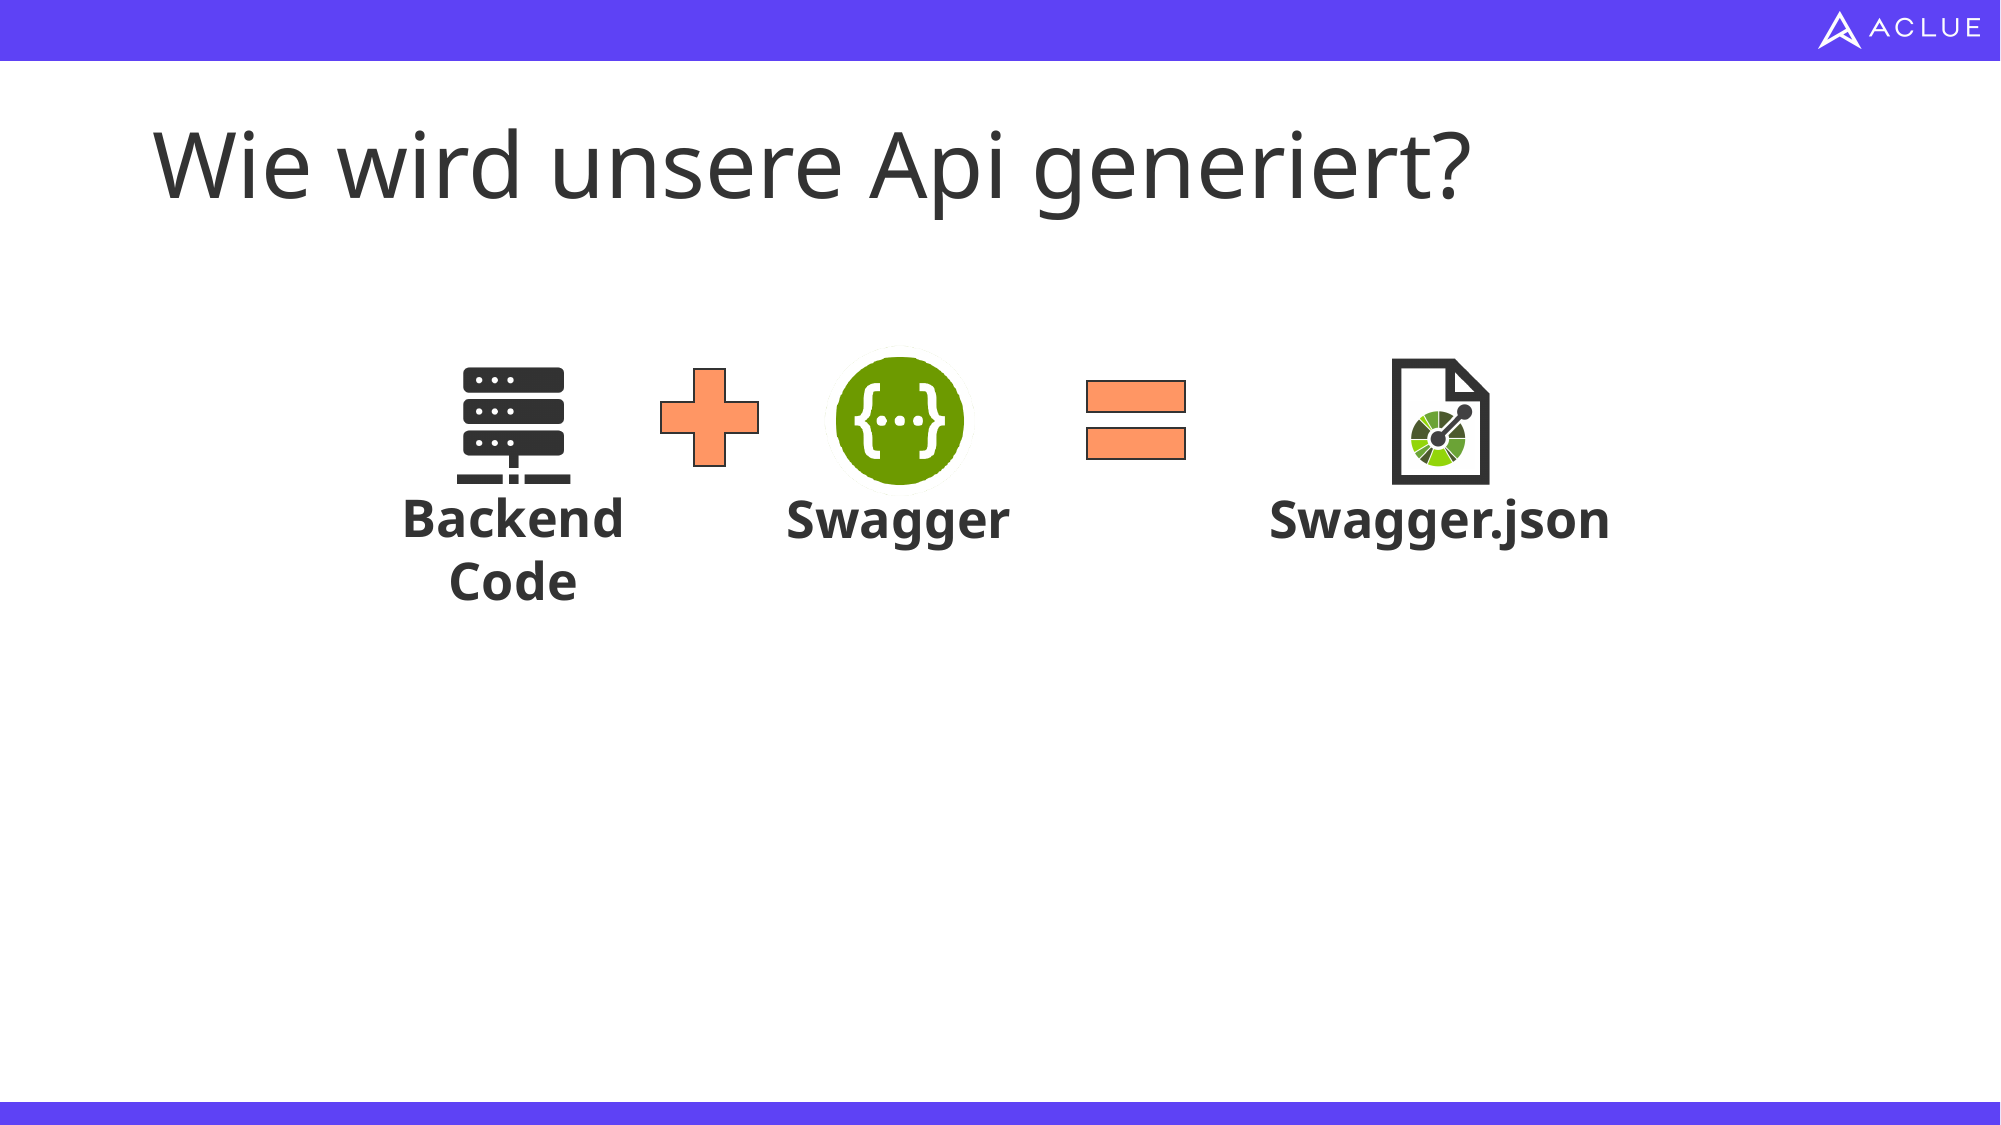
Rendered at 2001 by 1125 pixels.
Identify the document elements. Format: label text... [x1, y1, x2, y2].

picture [438, 350, 589, 501]
title Wie wird unsere Api generiert? [137, 59, 1863, 278]
text_box [660, 368, 759, 467]
text_box [1086, 427, 1186, 460]
picture [1818, 11, 1980, 49]
text_box Swagger [715, 492, 1083, 558]
text_box Backend Code [361, 468, 666, 619]
picture [1365, 346, 1516, 497]
text_box [1086, 380, 1186, 413]
picture [824, 345, 975, 496]
text_box Swagger.json [1220, 492, 1661, 558]
